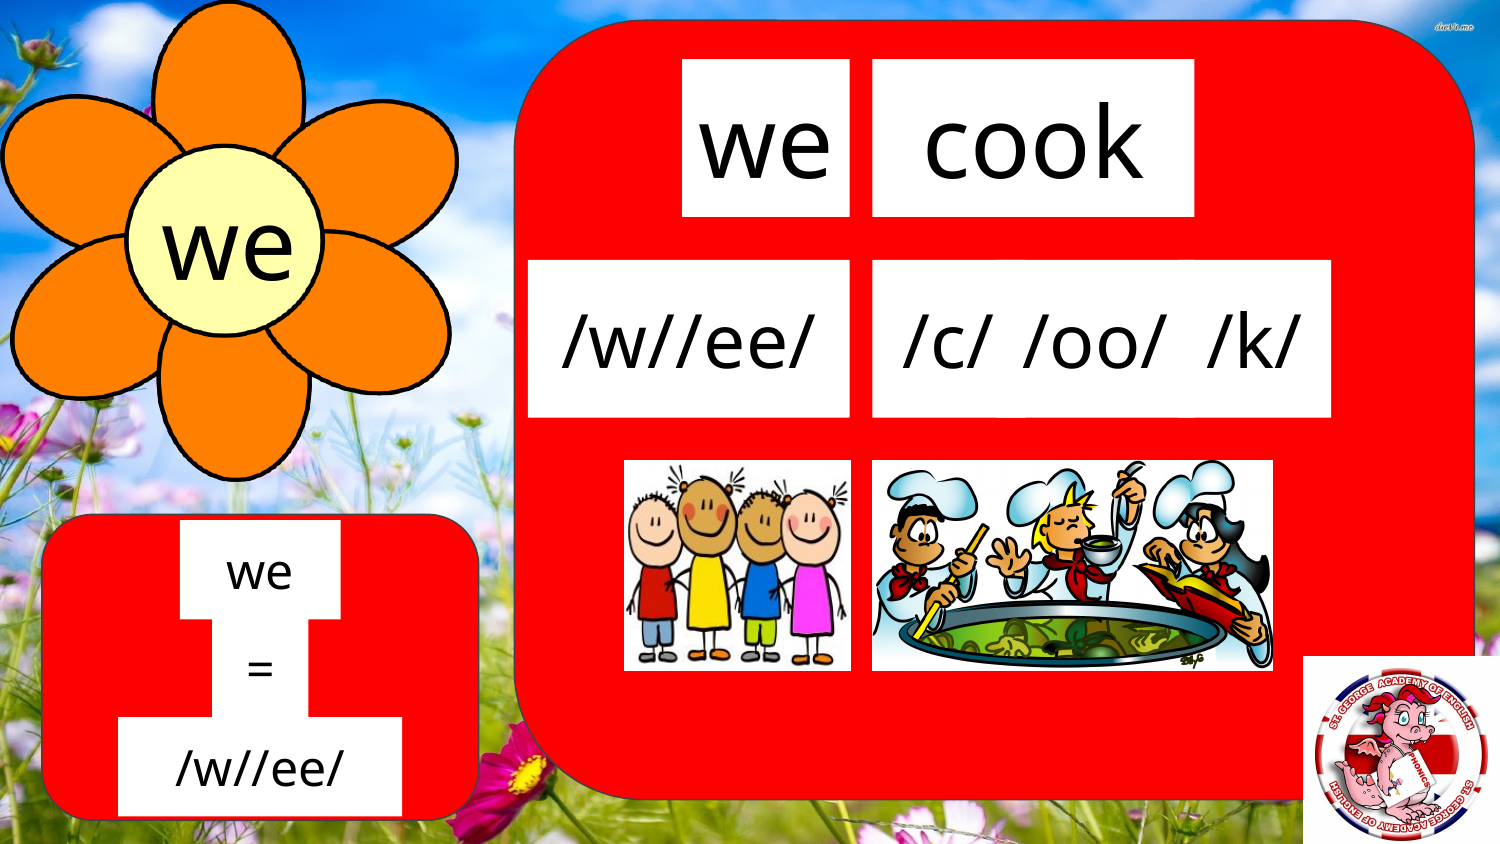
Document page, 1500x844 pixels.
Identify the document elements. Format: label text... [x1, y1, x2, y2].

text_box [41, 514, 479, 821]
text_box /c/ [872, 259, 996, 418]
text_box /oo/ [996, 259, 1178, 418]
picture [0, 0, 1500, 844]
text_box [514, 20, 1475, 800]
text_box cook [872, 59, 1195, 217]
text_box we [682, 59, 850, 217]
text_box /w//ee/ [527, 259, 850, 418]
text_box /k/ [1178, 259, 1332, 418]
text_box /w//ee/ [118, 717, 403, 817]
text_box = [212, 617, 309, 717]
text_box we [179, 520, 341, 620]
